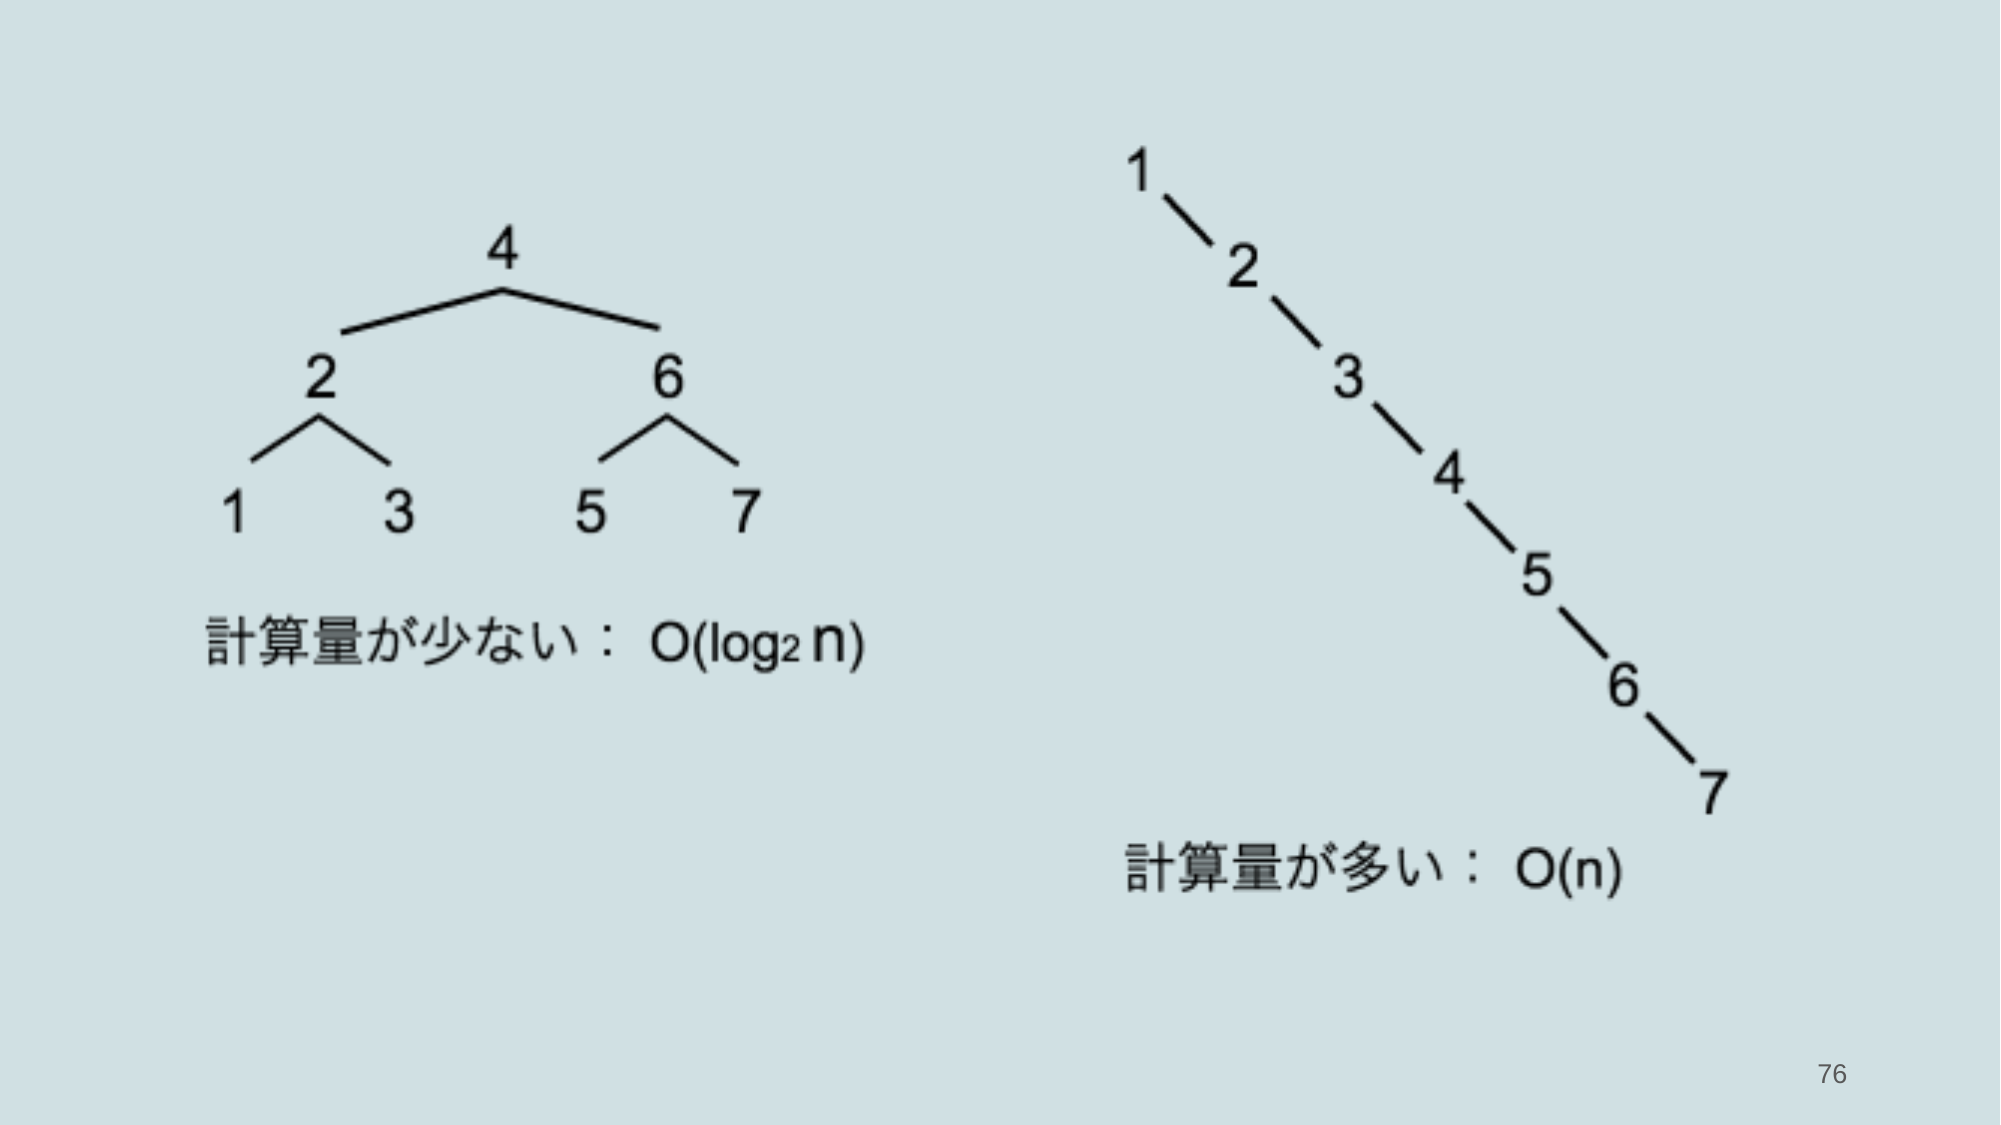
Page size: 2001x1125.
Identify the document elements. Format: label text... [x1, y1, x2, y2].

picture [198, 132, 1836, 932]
slide_number ‹#› [1412, 1042, 1863, 1103]
